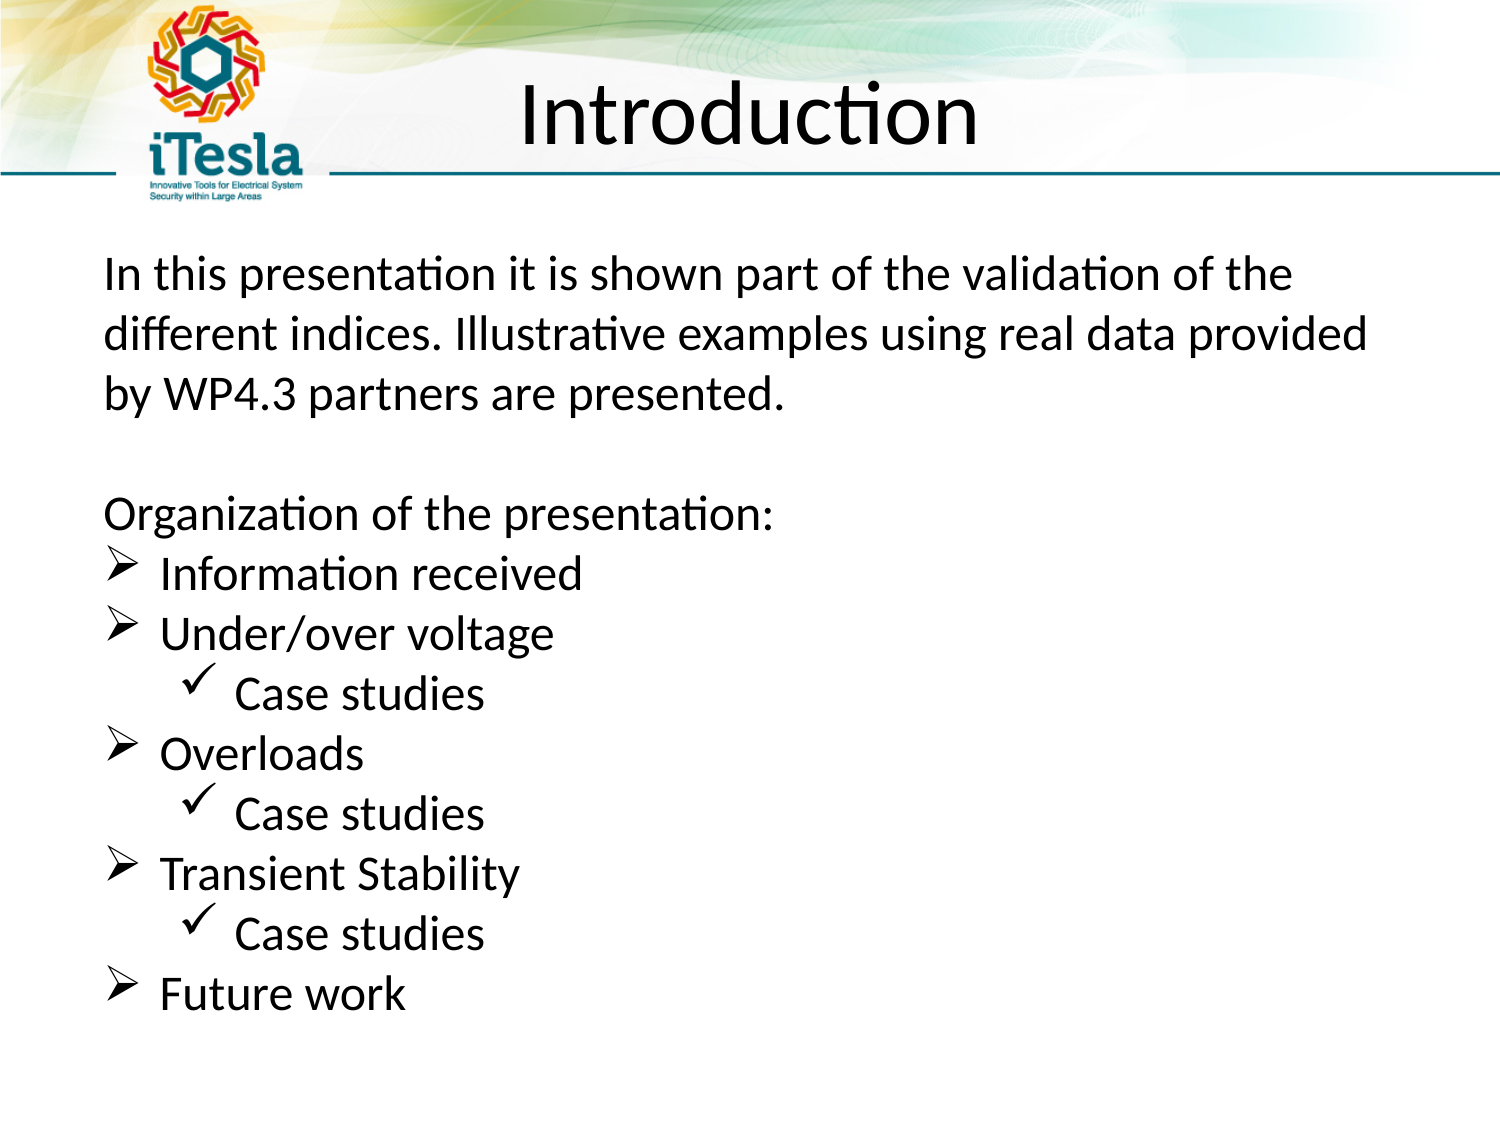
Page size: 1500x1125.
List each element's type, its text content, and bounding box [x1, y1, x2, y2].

picture [0, 0, 1500, 203]
title Introduction [75, 45, 1425, 233]
text_box In this presentation it is shown part of the validation of the different indices. Illustrative examples using real data provided by WP4.3 partners are presented. Organization of the presentation: Information received Under/over voltage Case studies Overloads Case studies Transient Stability Case studies Future work [88, 232, 1425, 1088]
